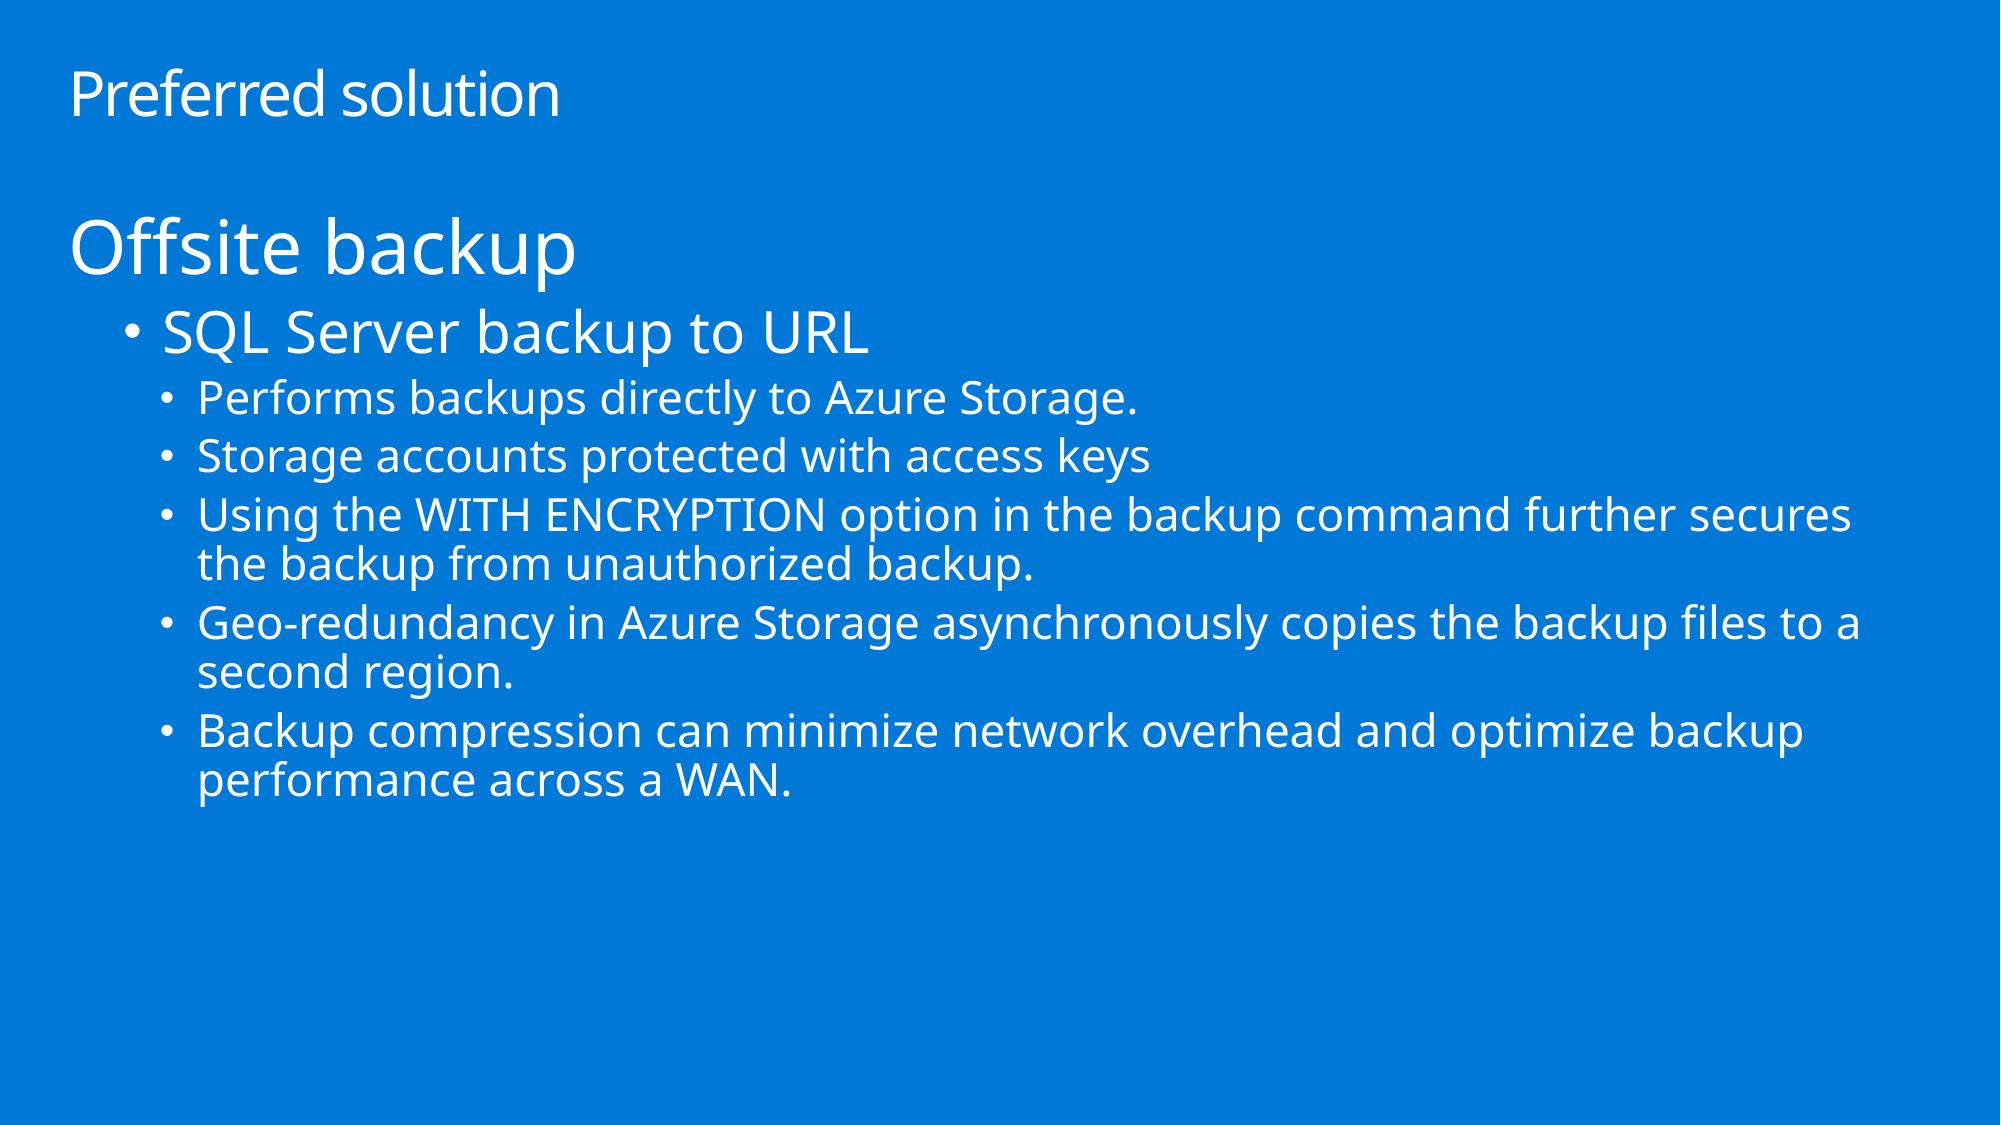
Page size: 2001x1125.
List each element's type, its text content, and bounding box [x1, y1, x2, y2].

title Preferred solution [44, 47, 1957, 196]
list Offsite backup SQL Server backup to URL Performs backups directly to Azure Storage. Storage accounts protected with access keys Using the WITH ENCRYPTION option in the backup command further secures the backup from unauthorized backup. Geo-redundancy in Azure Storage asynchronously copies the backup files to a second region. Backup compression can minimize network overhead and optimize backup performance across a WAN. [44, 195, 1956, 532]
